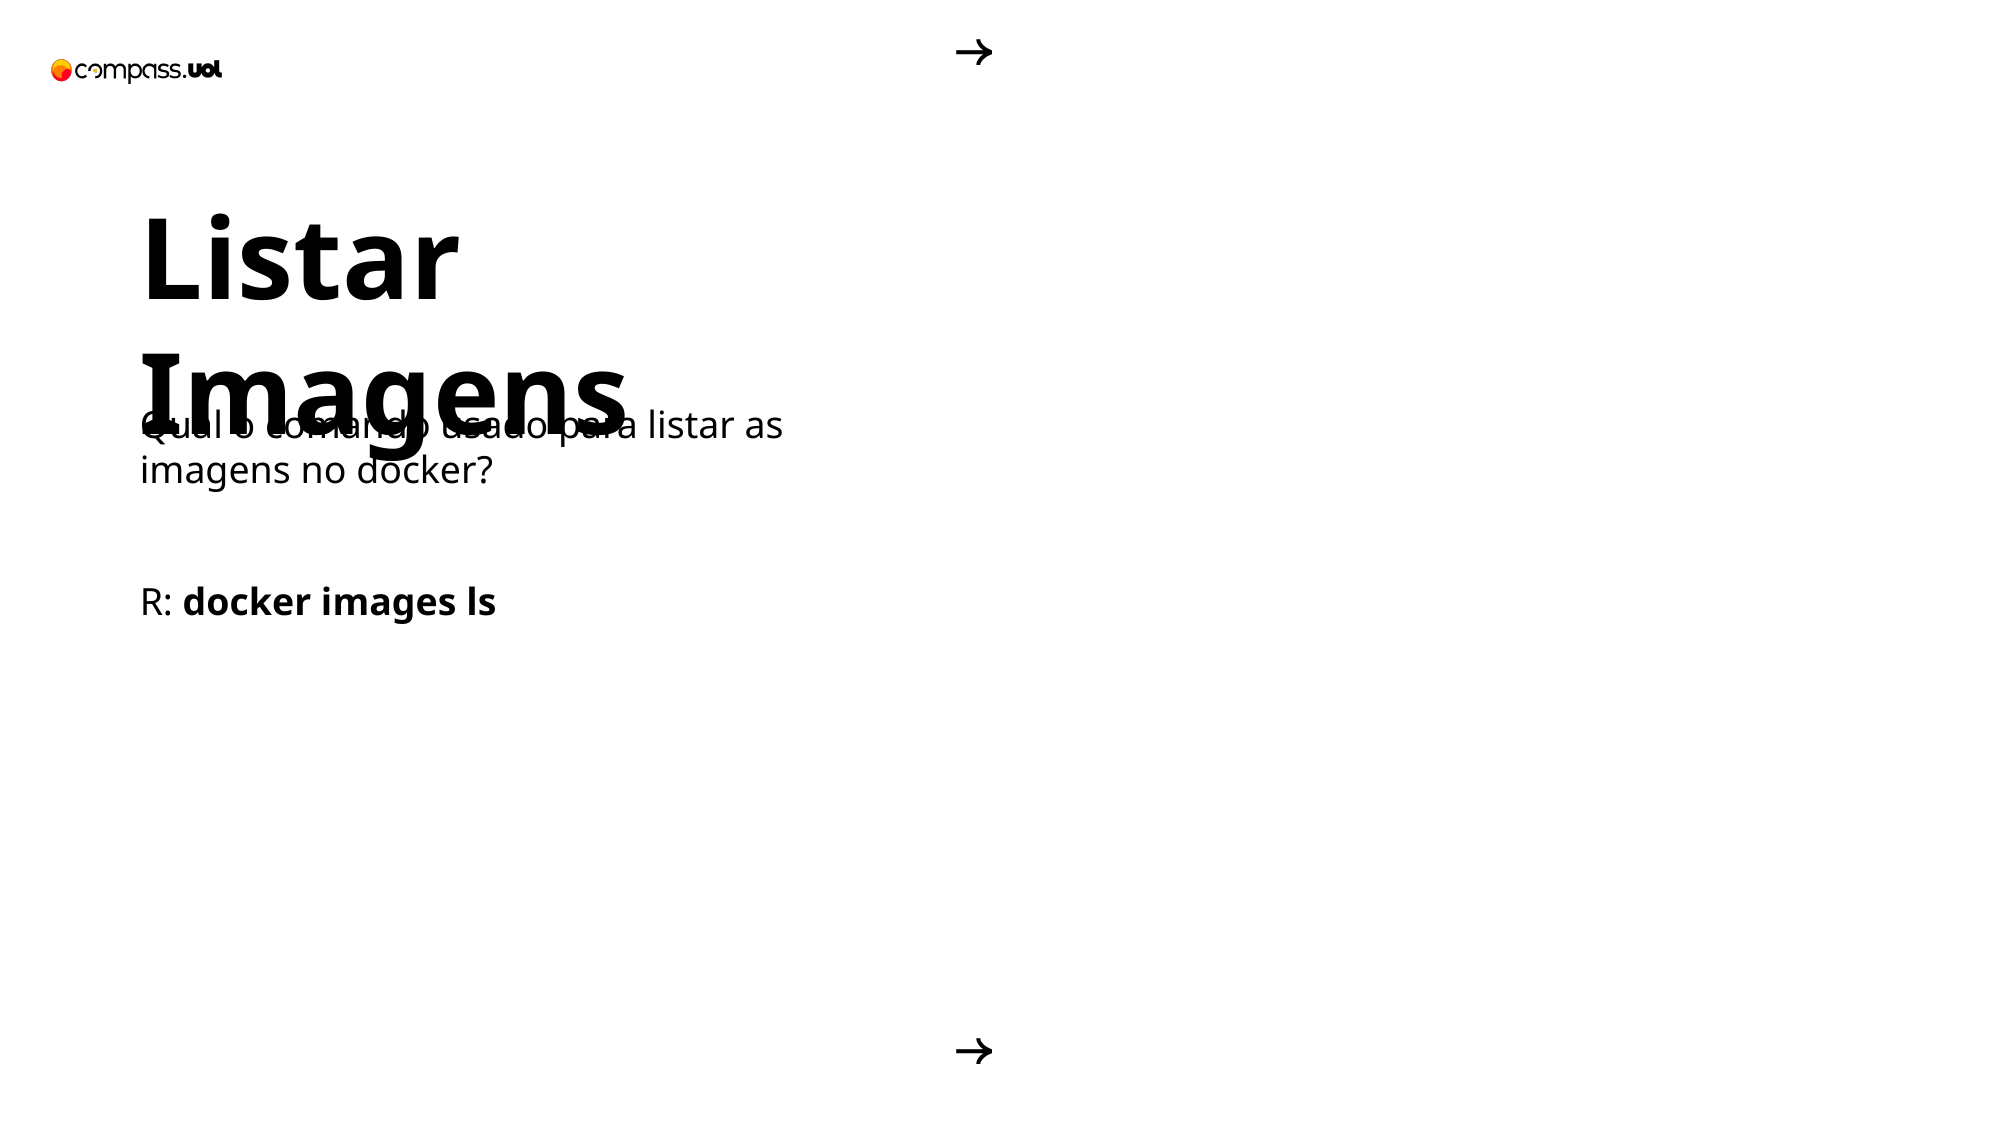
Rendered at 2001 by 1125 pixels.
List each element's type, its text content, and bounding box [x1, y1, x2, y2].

picture [51, 59, 222, 84]
picture [957, 1039, 992, 1064]
list Qual o comando usado para listar as imagens no docker? R: docker images ls [125, 393, 913, 907]
picture [957, 40, 992, 65]
list Listar Imagens [125, 179, 927, 332]
